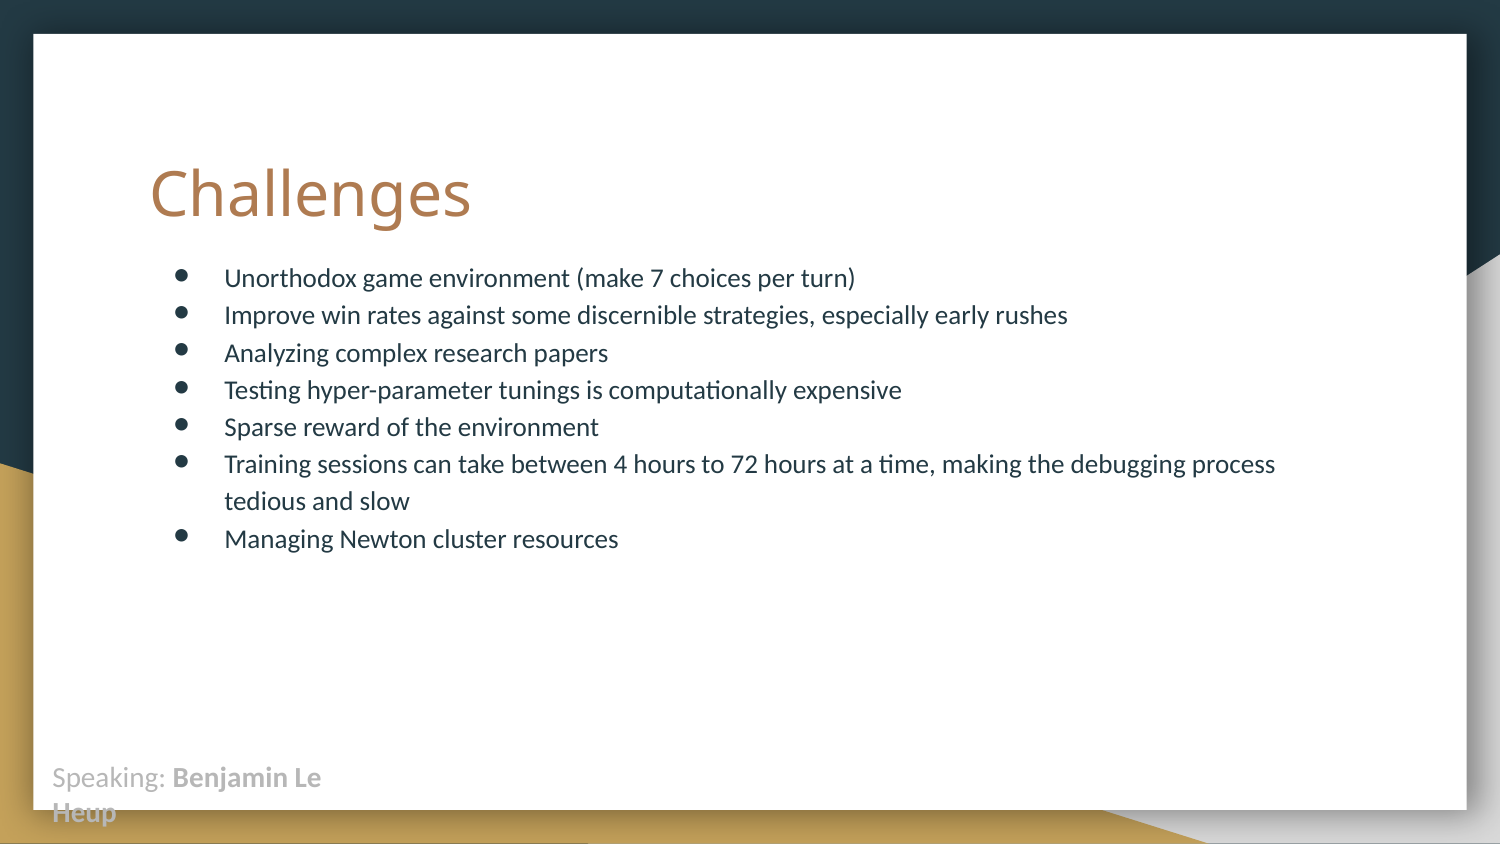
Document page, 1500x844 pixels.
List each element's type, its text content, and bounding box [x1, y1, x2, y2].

text_box Speaking: Benjamin Le Heup [37, 742, 408, 843]
title Challenges [134, 138, 1366, 240]
list Unorthodox game environment (make 7 choices per turn) Improve win rates against some discernible strategies, especially early rushes Analyzing complex research papers Testing hyper-parameter tunings is computationally expensive Sparse reward of the environment Training sessions can take between 4 hours to 72 hours at a time, making the debugging process tedious and slow Managing Newton cluster resources [134, 240, 1366, 643]
